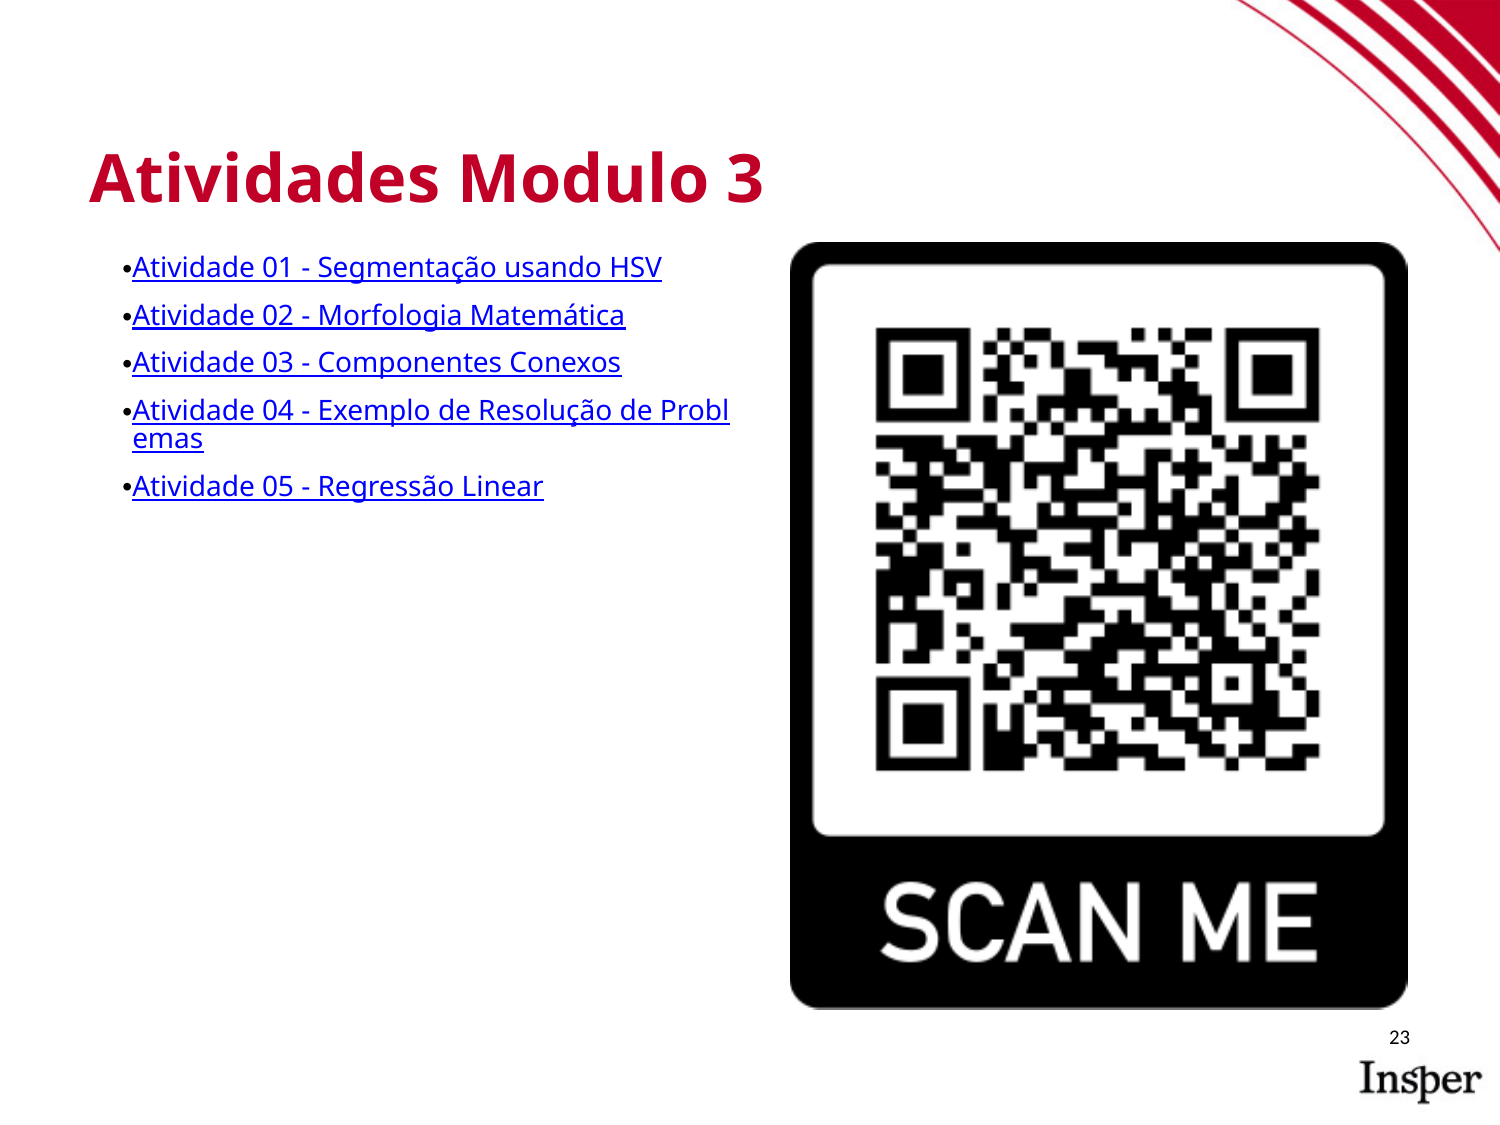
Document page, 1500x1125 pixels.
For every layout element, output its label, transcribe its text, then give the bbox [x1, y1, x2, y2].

picture [0, 0, 1500, 1125]
title Atividades Modulo 3 [75, 128, 1425, 230]
text_box Atividade 01 - Segmentação usando HSV Atividade 02 - Morfologia Matemática Atividade 03 - Componentes Conexos Atividade 04 - Exemplo de Resolução de Problemas Atividade 05 - Regressão Linear [107, 242, 760, 1008]
slide_number 23 [1074, 1016, 1425, 1076]
